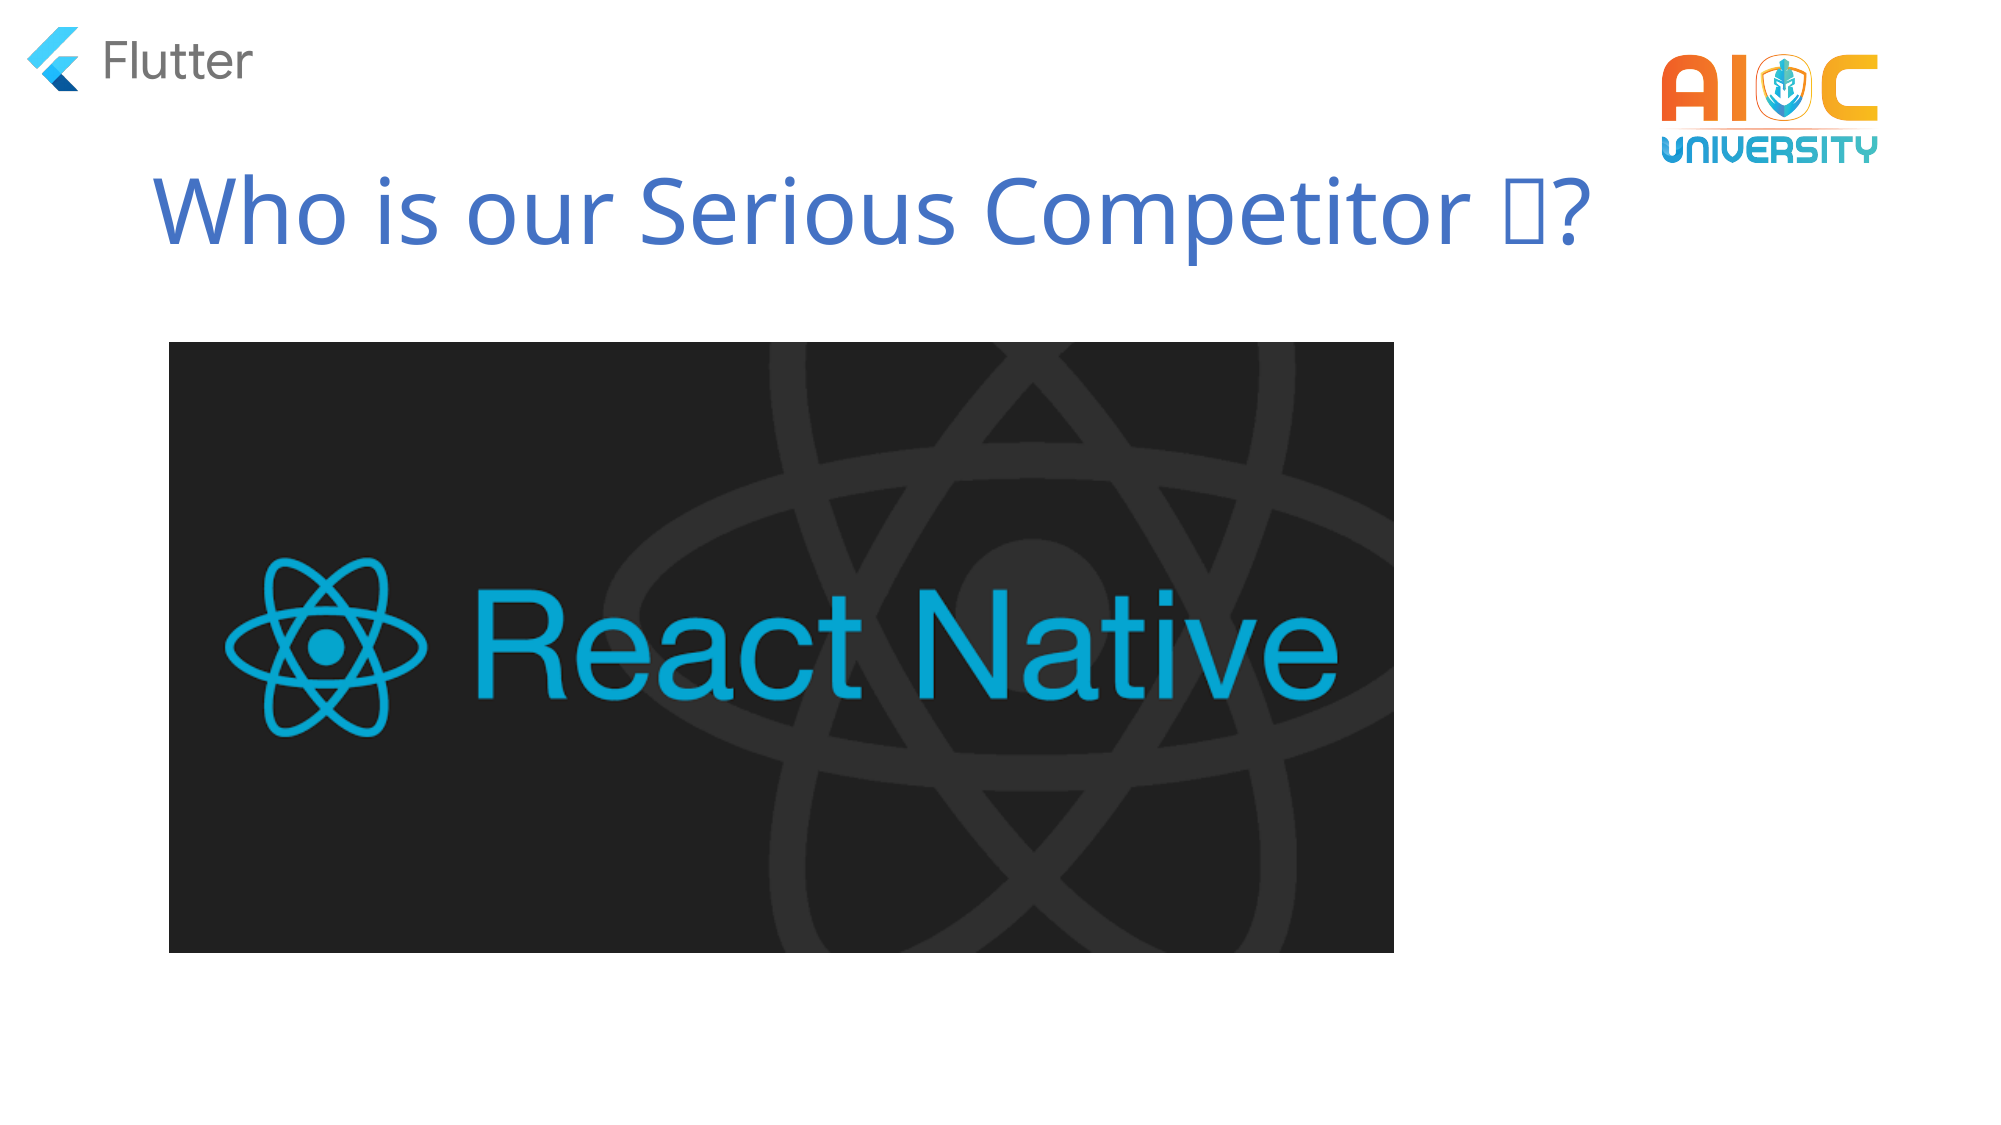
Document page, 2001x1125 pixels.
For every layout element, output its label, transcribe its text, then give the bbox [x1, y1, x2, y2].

picture [26, 26, 254, 92]
title Who is our Serious Competitor 🤨? [137, 106, 1863, 324]
picture [1584, 0, 1956, 218]
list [169, 342, 1394, 954]
